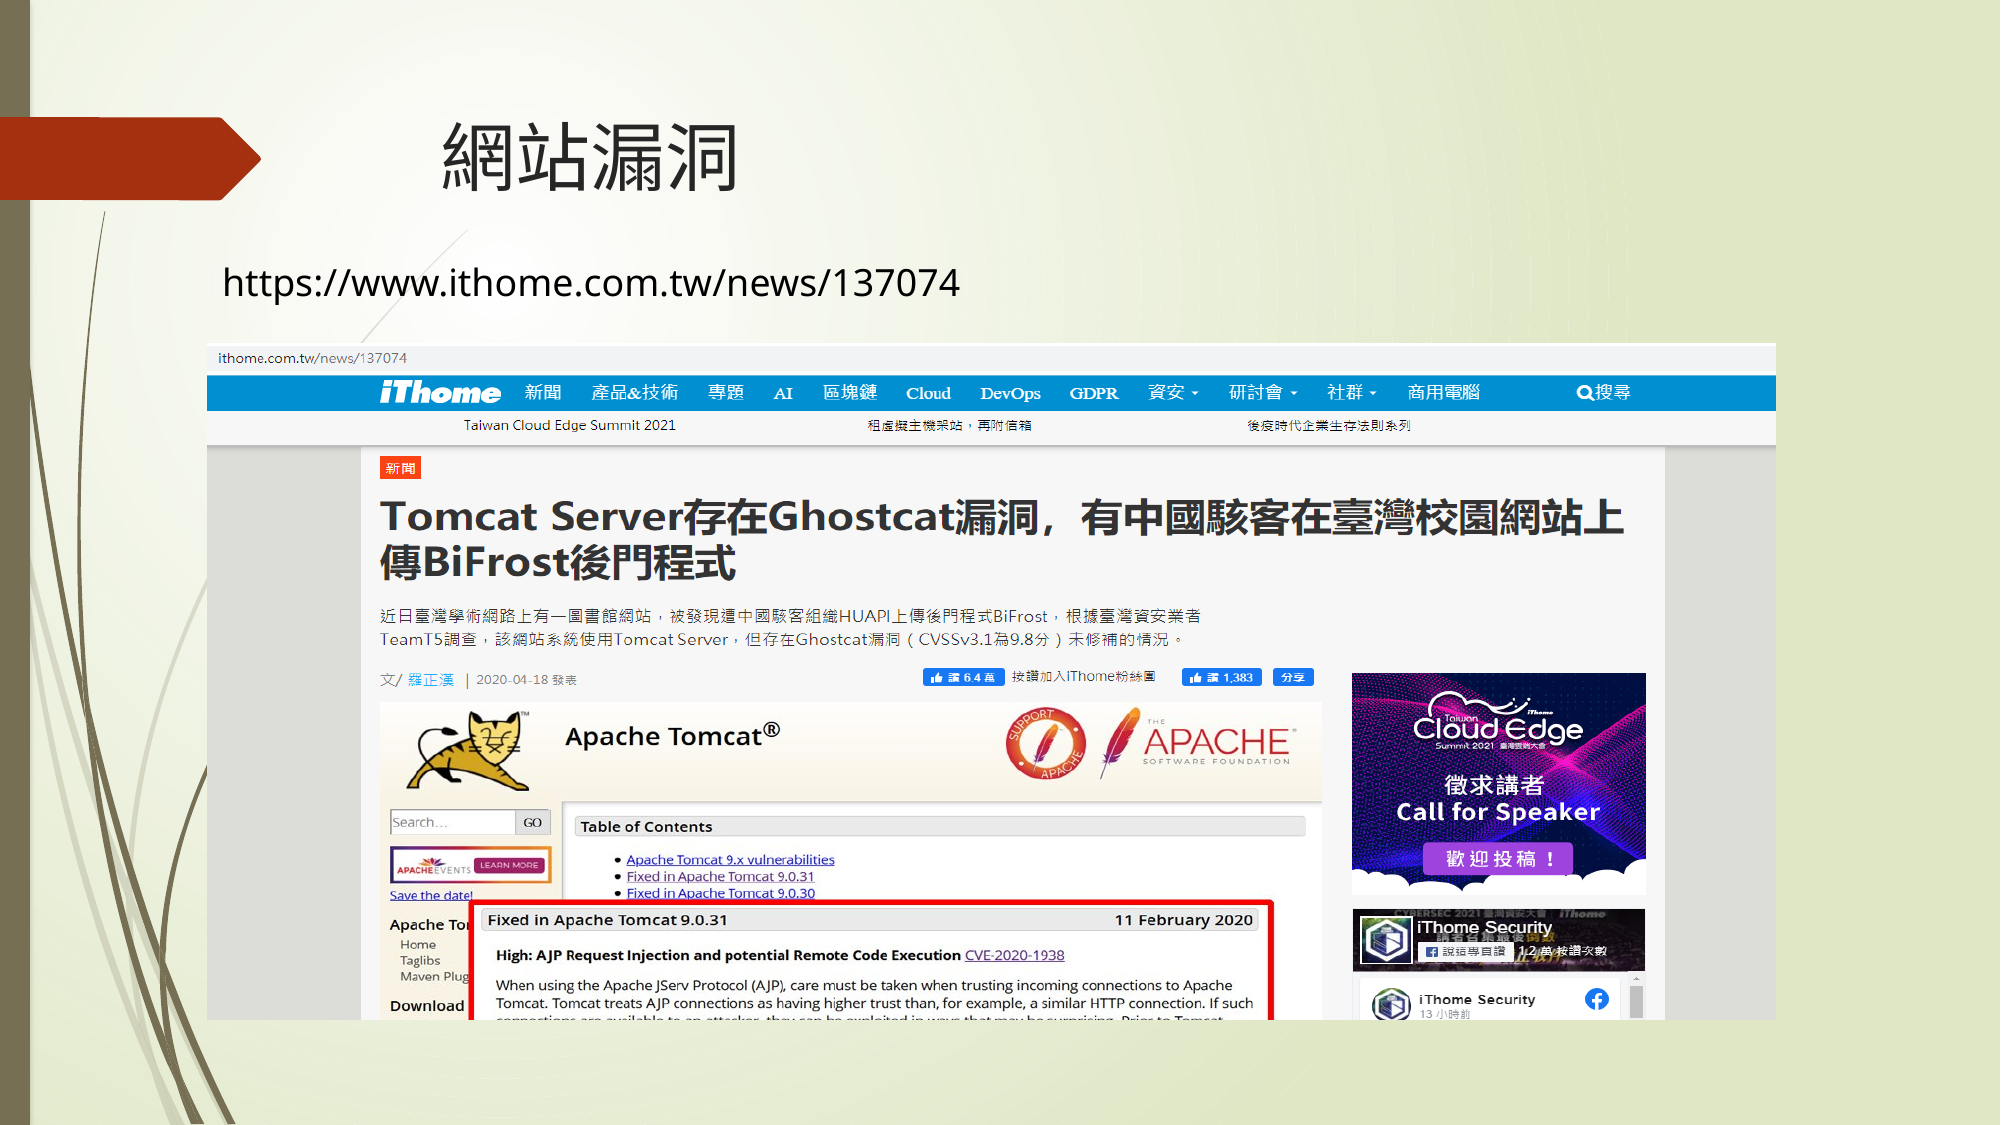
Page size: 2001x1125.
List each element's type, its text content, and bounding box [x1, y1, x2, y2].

title 網站漏洞 [425, 102, 1888, 313]
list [207, 343, 1776, 1021]
text_box https://www.ithome.com.tw/news/137074 [207, 251, 1064, 312]
